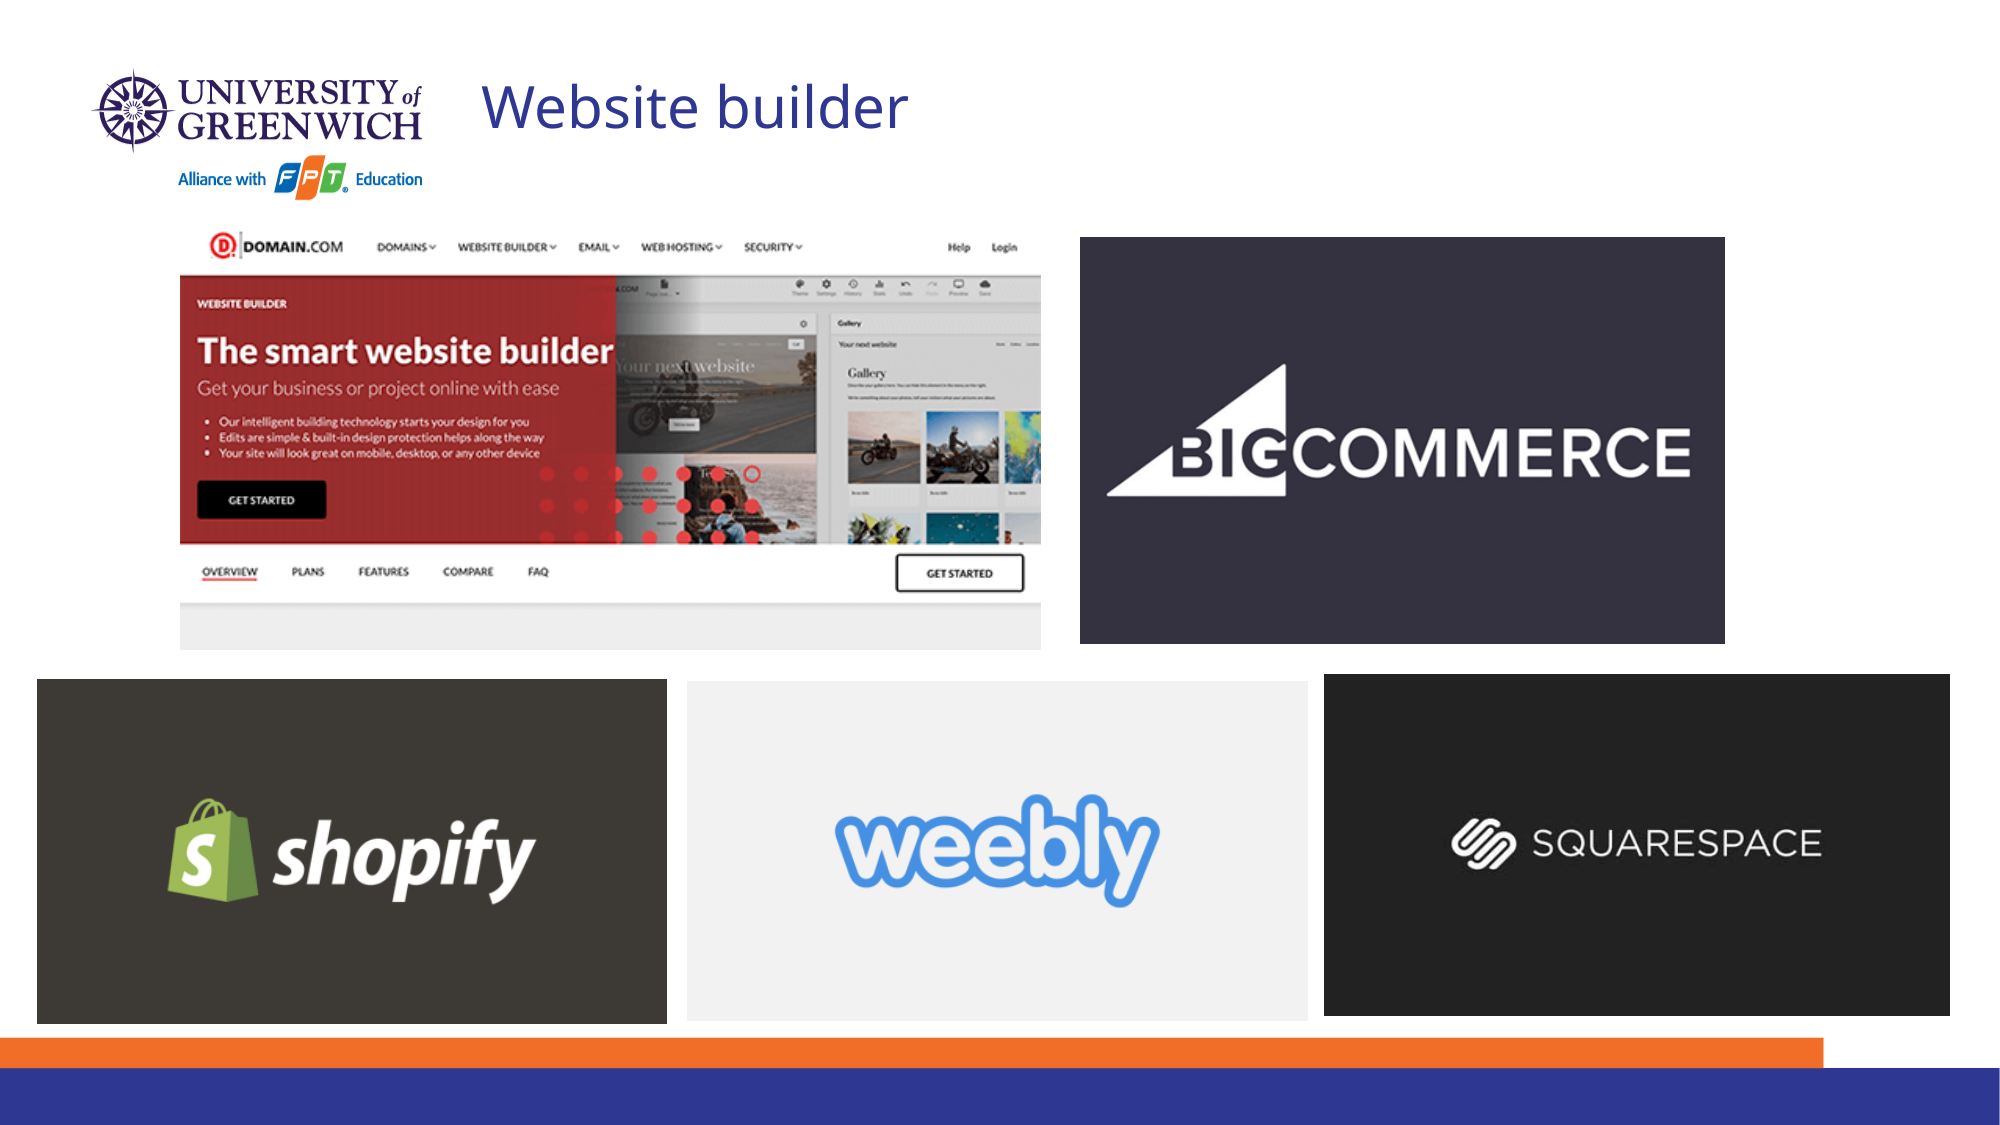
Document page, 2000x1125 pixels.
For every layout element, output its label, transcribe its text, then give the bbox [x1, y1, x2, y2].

title Website builder [464, 22, 1900, 189]
picture [0, 0, 2000, 1125]
